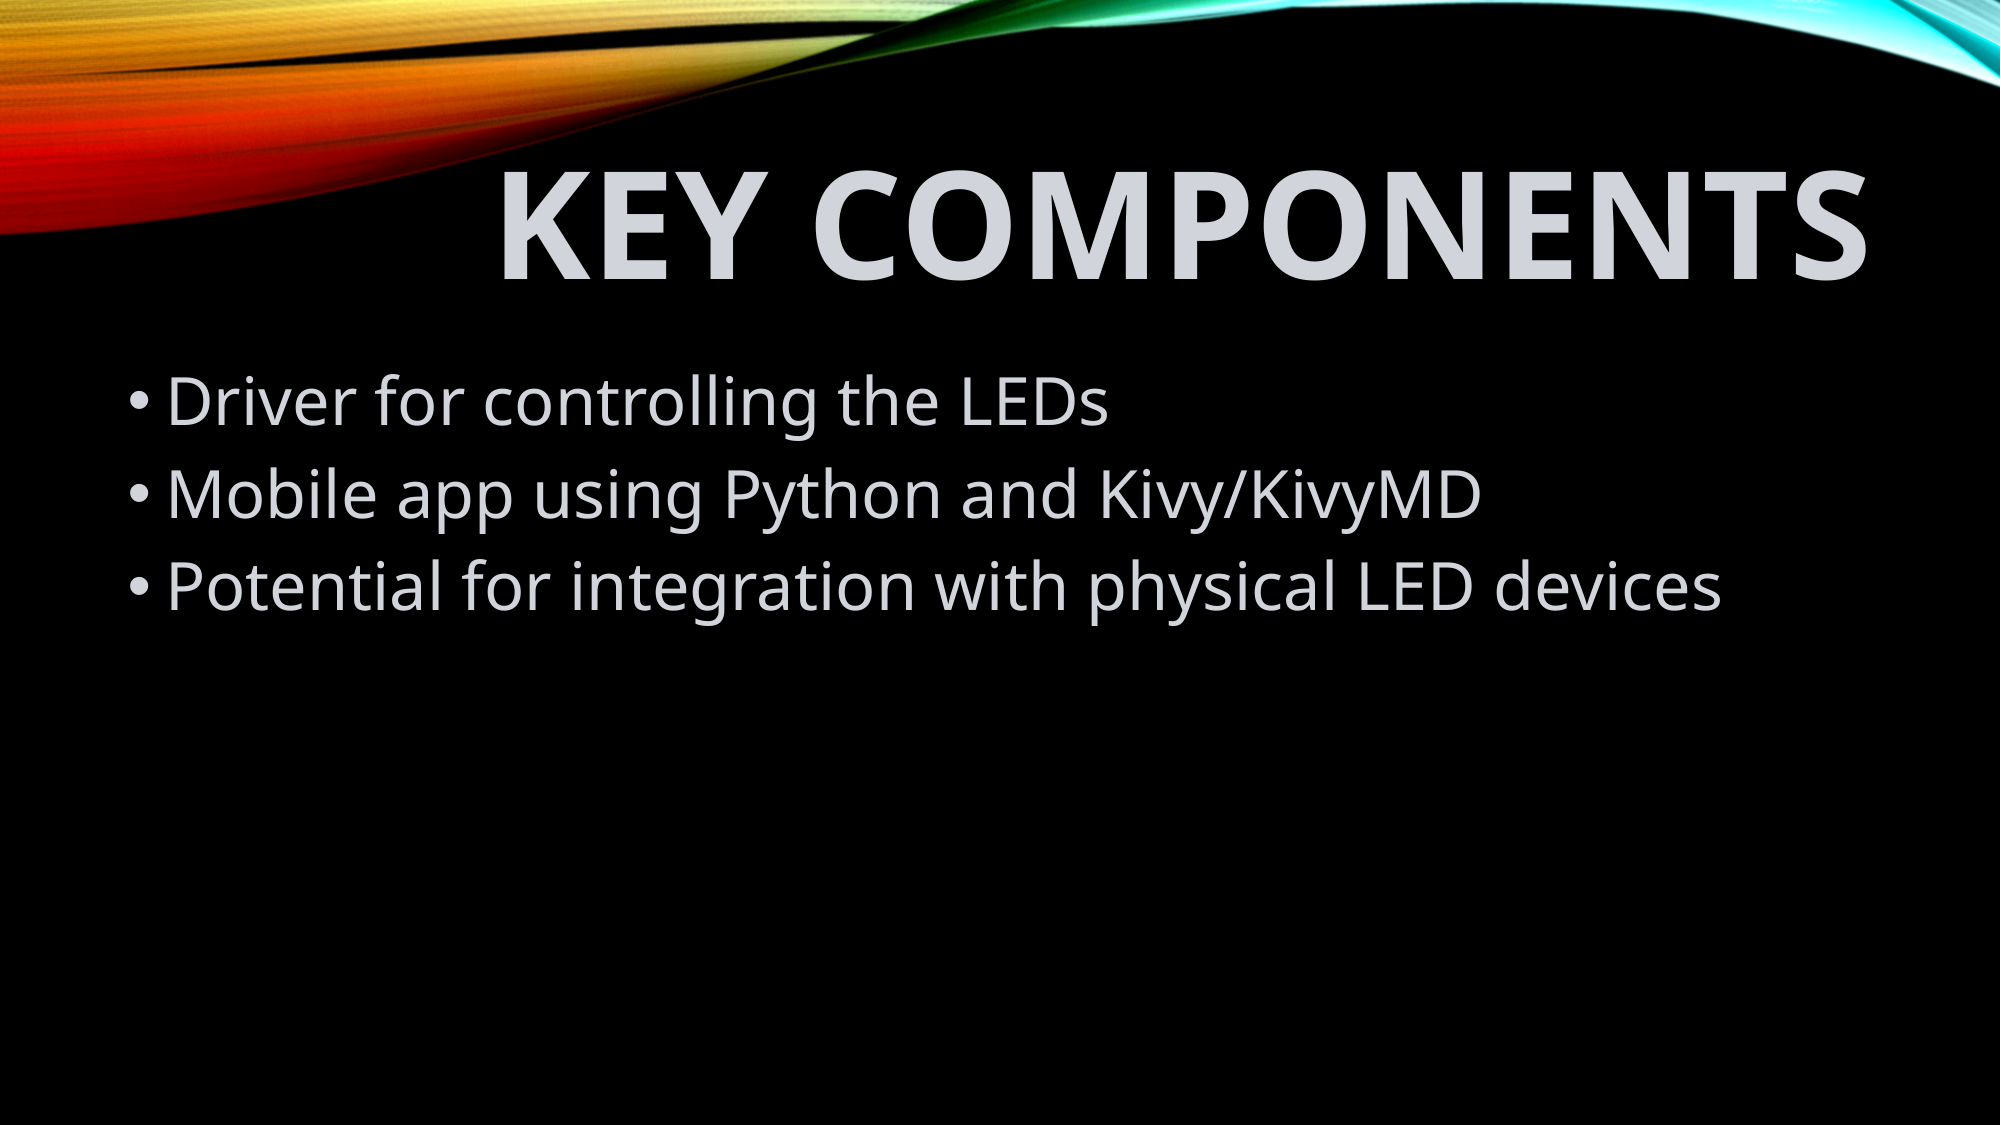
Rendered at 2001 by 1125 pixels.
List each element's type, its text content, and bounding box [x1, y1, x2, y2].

title Key Components [474, 125, 1888, 338]
picture [0, 0, 2000, 237]
list Driver for controlling the LEDs Mobile app using Python and Kivy/KivyMD Potential for integration with physical LED devices [112, 360, 1888, 1021]
